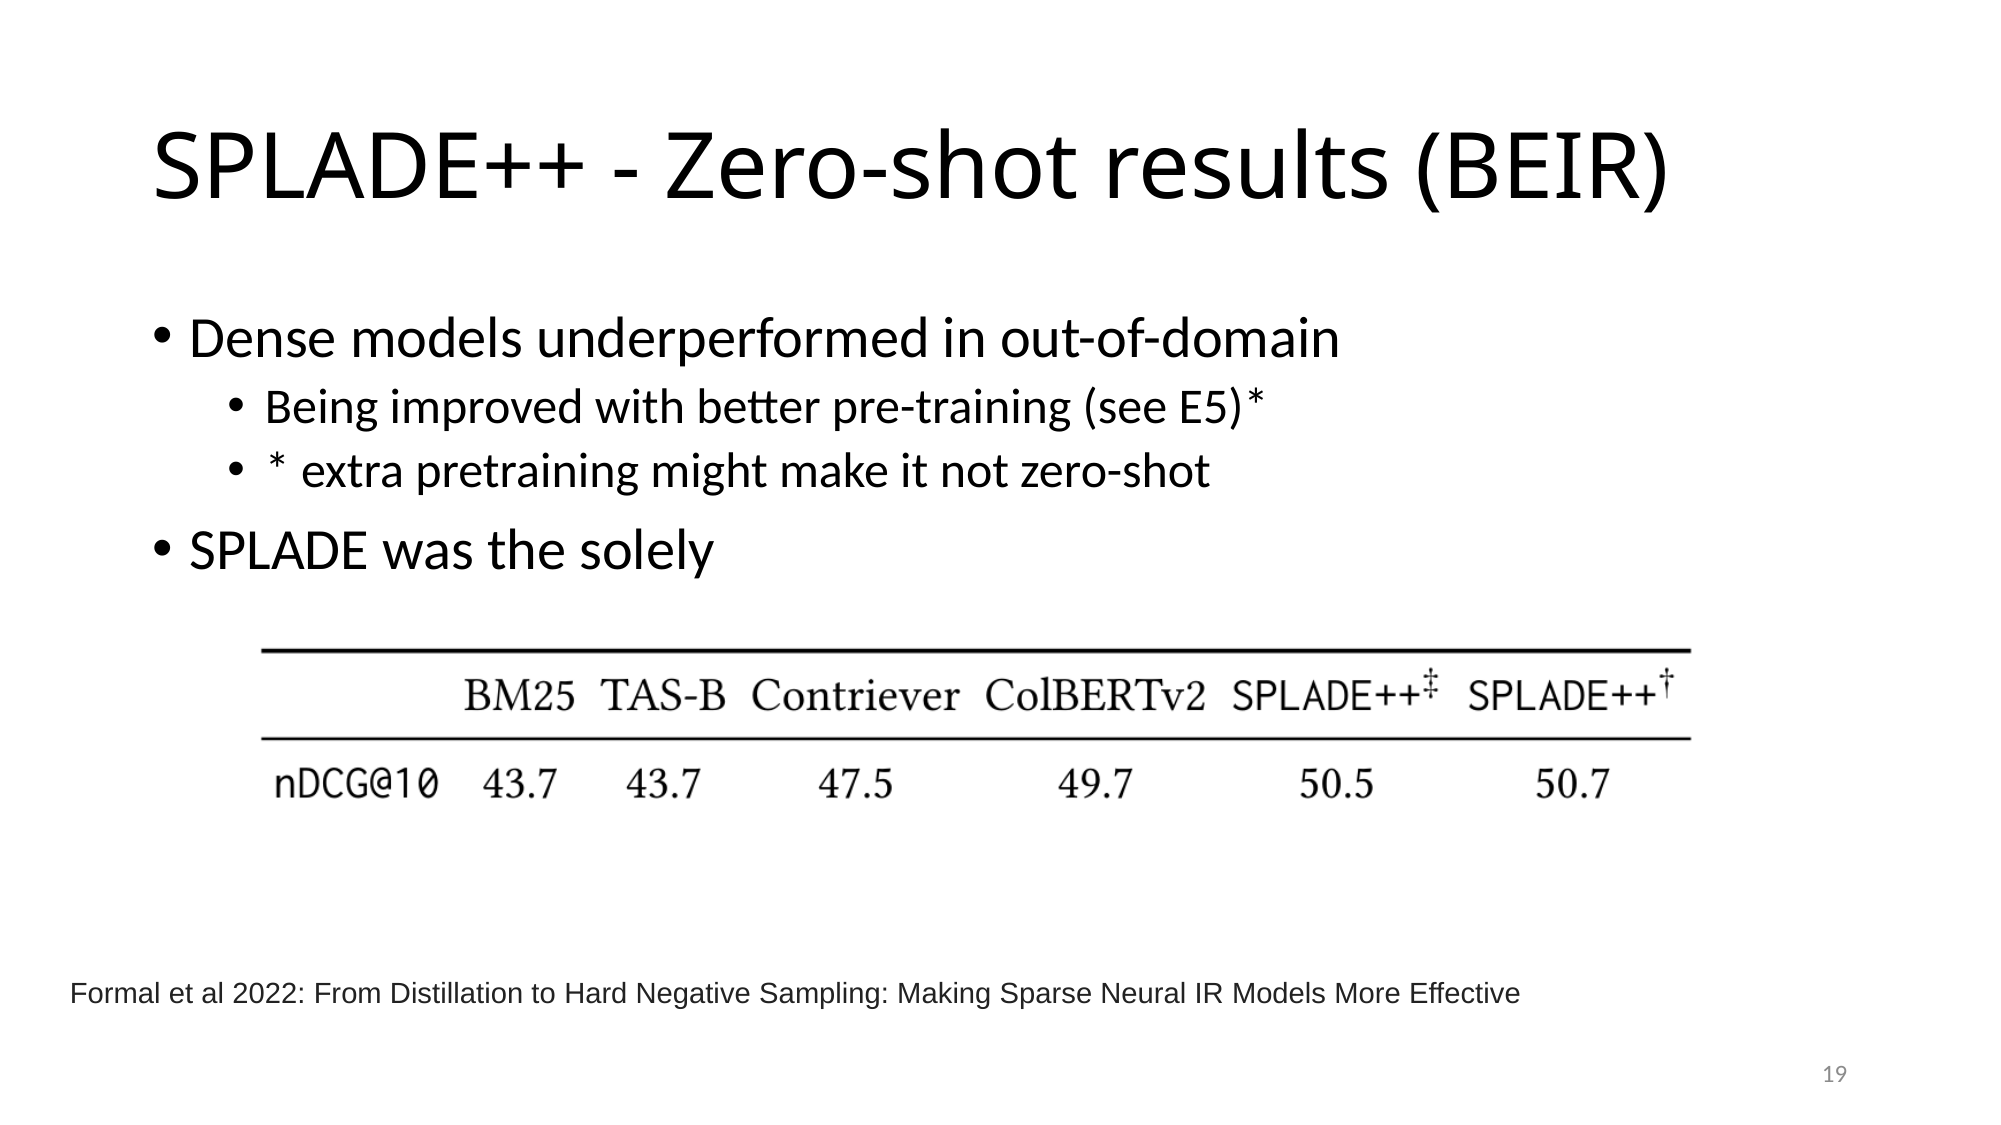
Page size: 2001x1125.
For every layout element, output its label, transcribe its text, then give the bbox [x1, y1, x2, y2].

text_box SPLADE++ - Zero-shot results (BEIR) [137, 59, 1863, 278]
list Dense models underperformed in out-of-domain Being improved with better pre-training (see E5)* * extra pretraining might make it not zero-shot SPLADE was the solely [137, 299, 1863, 1014]
text_box Formal et al 2022: From Distillation to Hard Negative Sampling: Making Sparse Neural IR Models More Effective [55, 966, 1696, 1107]
slide_number 19 [1696, 1042, 1863, 1103]
picture [223, 602, 1739, 869]
